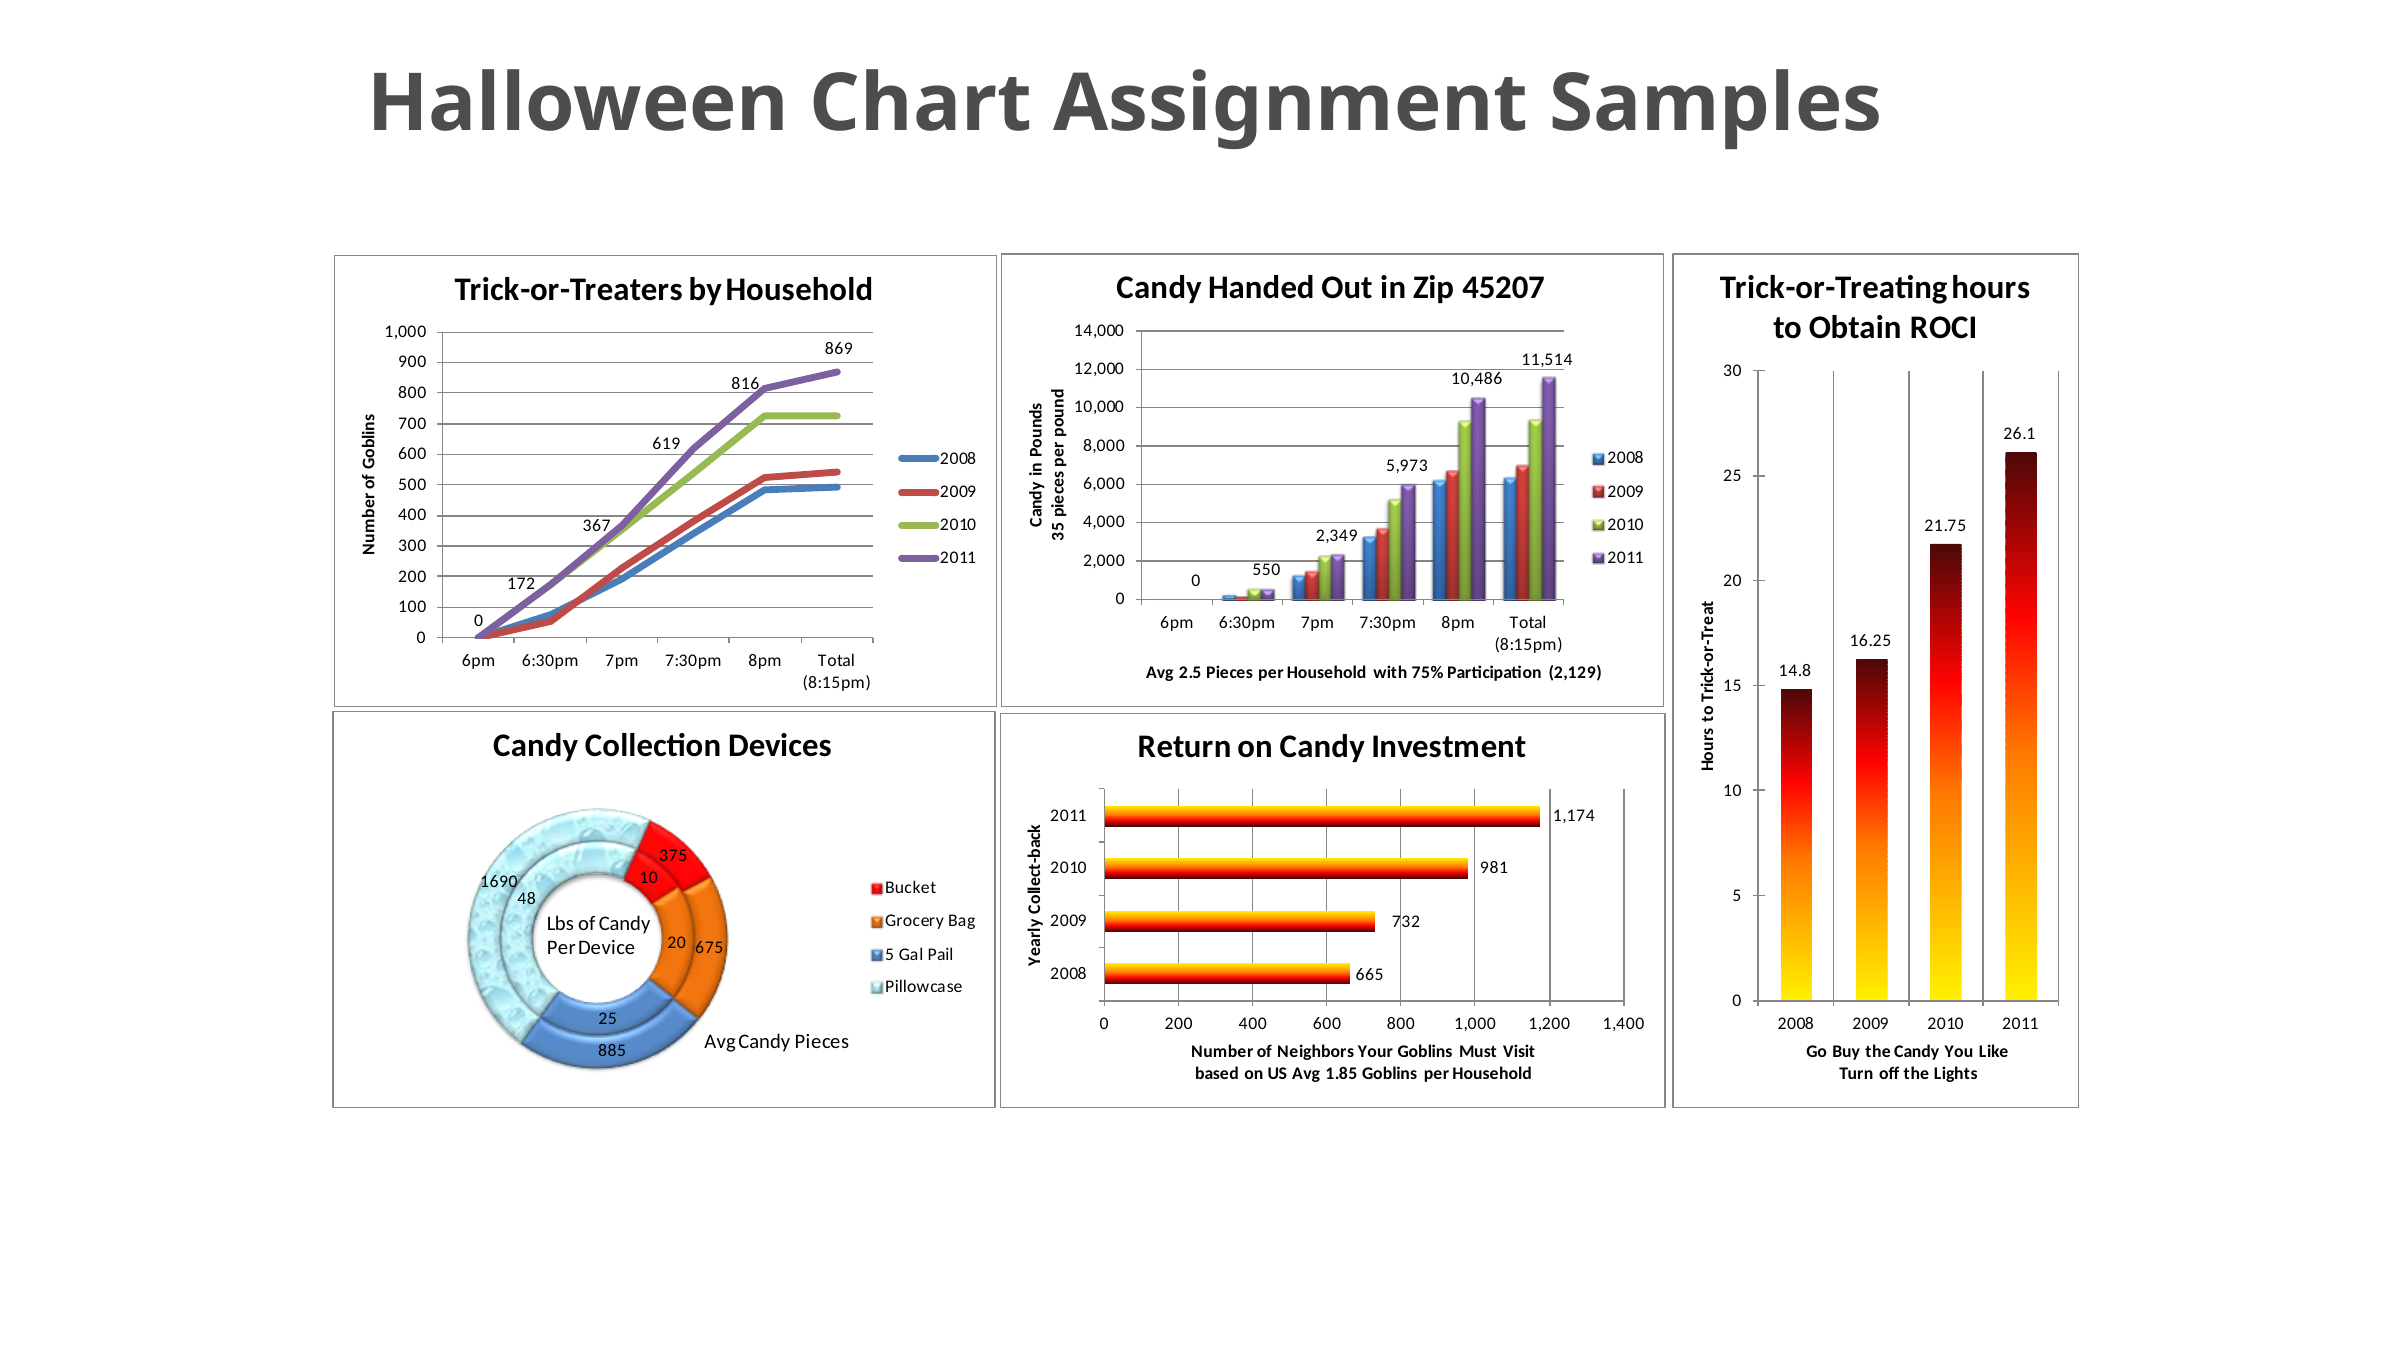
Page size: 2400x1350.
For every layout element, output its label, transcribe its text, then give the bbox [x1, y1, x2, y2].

picture [329, 246, 2086, 1126]
text_box Halloween Chart Assignment Samples [349, 28, 2100, 170]
